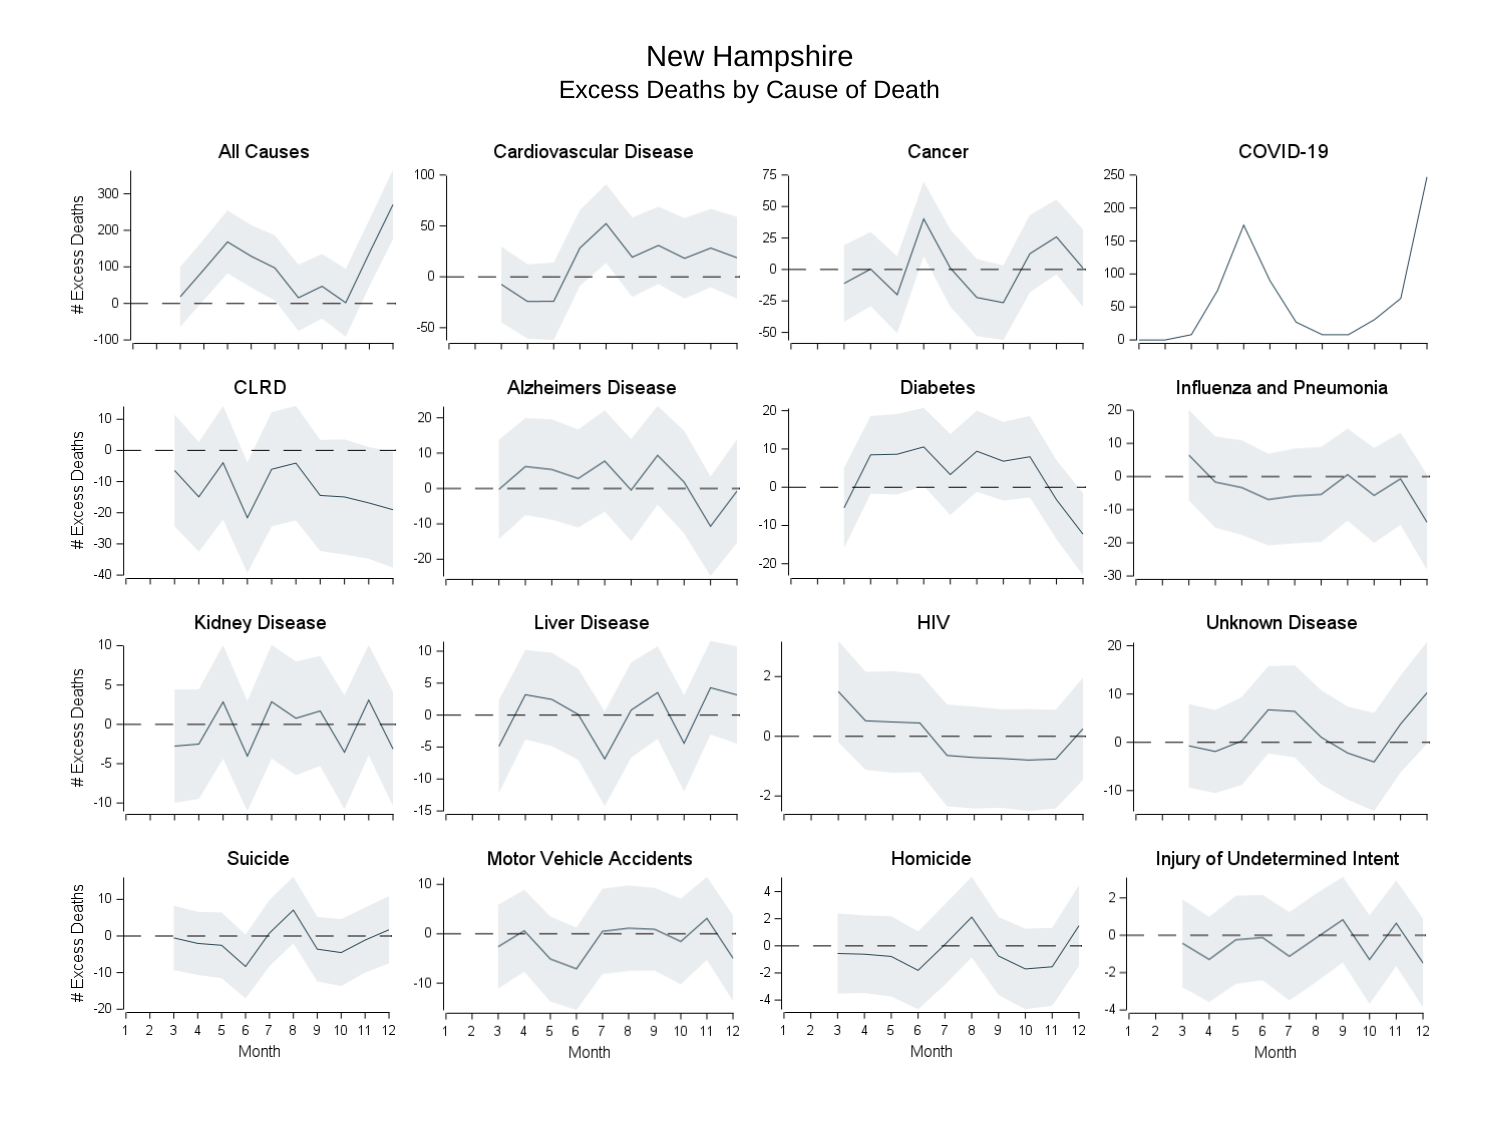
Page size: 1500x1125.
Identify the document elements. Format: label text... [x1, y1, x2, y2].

title Excess Deaths by Cause of Death [37, 73, 1463, 104]
picture [753, 136, 1092, 362]
picture [753, 372, 1092, 598]
picture [408, 371, 747, 598]
picture [1098, 607, 1437, 833]
picture [408, 842, 747, 1069]
picture [408, 136, 747, 363]
picture [1098, 371, 1437, 598]
picture [408, 607, 747, 833]
picture [63, 607, 402, 833]
picture [63, 136, 402, 362]
picture [63, 842, 402, 1069]
picture [63, 372, 402, 598]
picture [753, 607, 1092, 833]
picture [753, 842, 1092, 1069]
title New Hampshire [37, 37, 1463, 73]
picture [1098, 136, 1437, 363]
picture [1098, 842, 1437, 1069]
